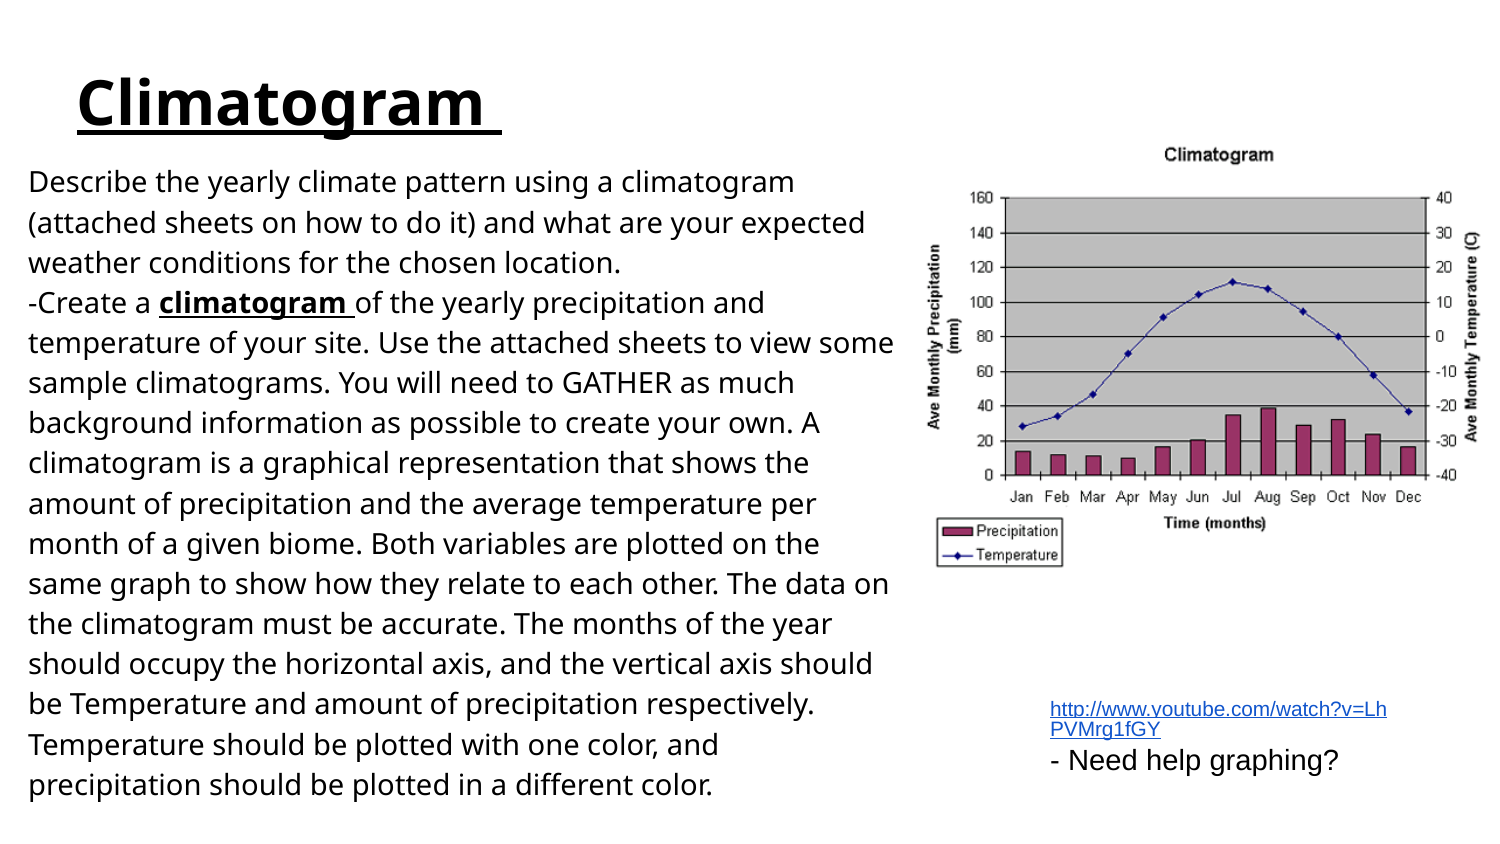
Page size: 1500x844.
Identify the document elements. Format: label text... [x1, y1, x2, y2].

picture [921, 143, 1484, 571]
list Describe the yearly climate pattern using a climatogram (attached sheets on how to do it) and what are your expected weather conditions for the chosen location. -Create a climatogram of the yearly precipitation and temperature of your site. Use the attached sheets to view some sample climatograms. You will need to GATHER as much background information as possible to create your own. A climatogram is a graphical representation that shows the amount of precipitation and the average temperature per month of a given biome. Both variables are plotted on the same graph to show how they relate to each other. The data on the climatogram must be accurate. The months of the year should occupy the horizontal axis, and the vertical axis should be Temperature and amount of precipitation respectively. Temperature should be plotted with one color, and precipitation should be plotted in a different color. [13, 143, 913, 760]
text_box http://www.youtube.com/watch?v=LhPVMrg1fGY - Need help graphing? [1035, 606, 1412, 844]
title Climatogram [61, 12, 1412, 154]
